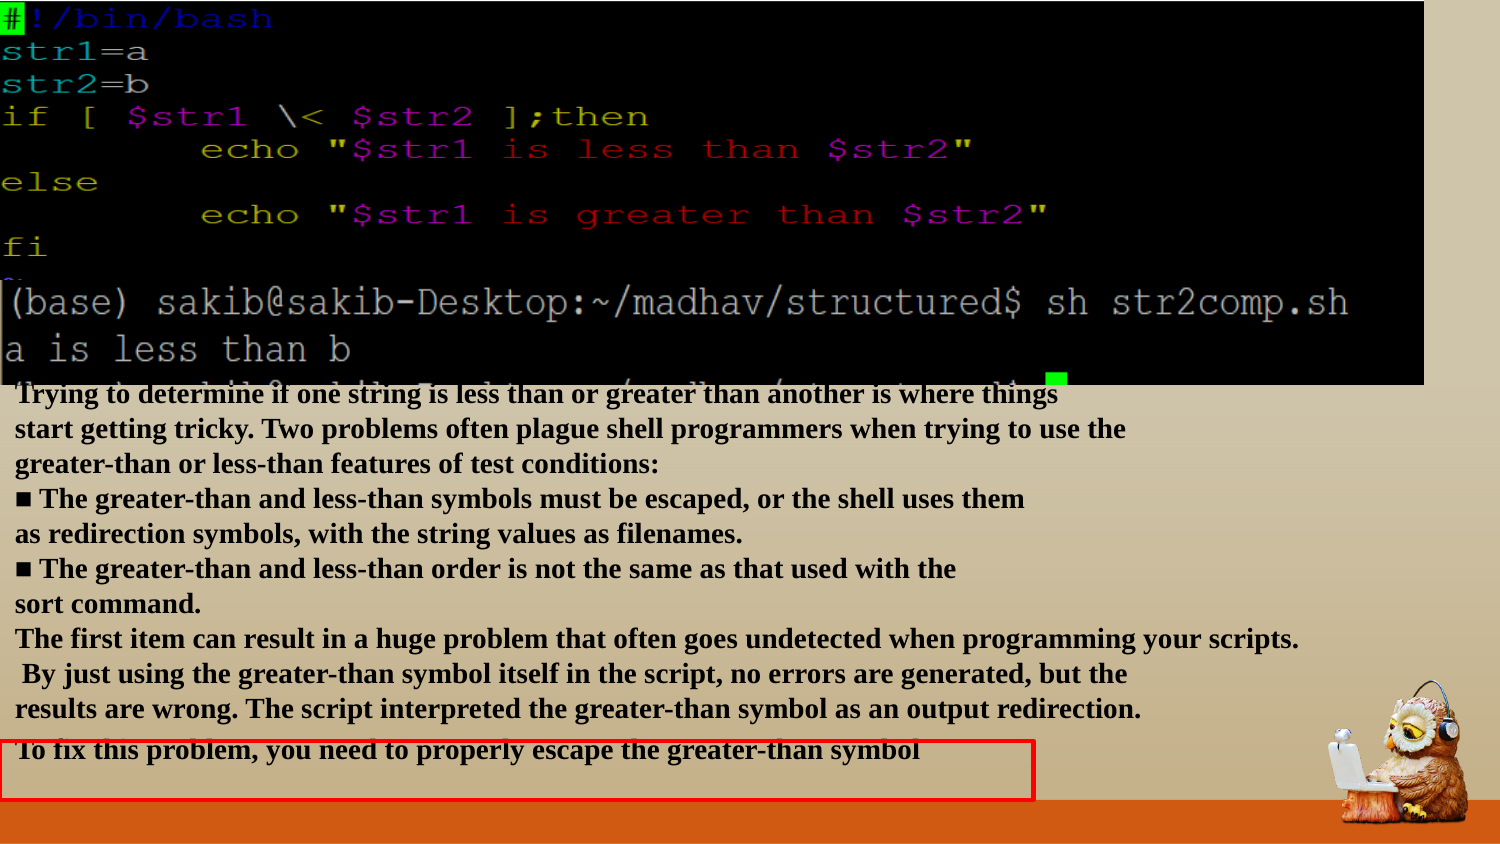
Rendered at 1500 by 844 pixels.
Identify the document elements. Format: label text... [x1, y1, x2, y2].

list Trying to determine if one string is less than or greater than another is where things start getting tricky. Two problems often plague shell programmers when trying to use the greater-than or less-than features of test conditions: ■ The greater-than and less-than symbols must be escaped, or the shell uses them as redirection symbols, with the string values as filenames. ■ The greater-than and less-than order is not the same as that used with the sort command. The first item can result in a huge problem that often goes undetected when programming your scripts. By just using the greater-than symbol itself in the script, no errors are generated, but the results are wrong. The script interpreted the greater-than symbol as an output redirection. To fix this problem, you need to properly escape the greater-than symbol [0, 0, 1500, 800]
picture [0, 0, 1424, 386]
text_box [0, 739, 1036, 802]
picture [1328, 800, 1468, 826]
